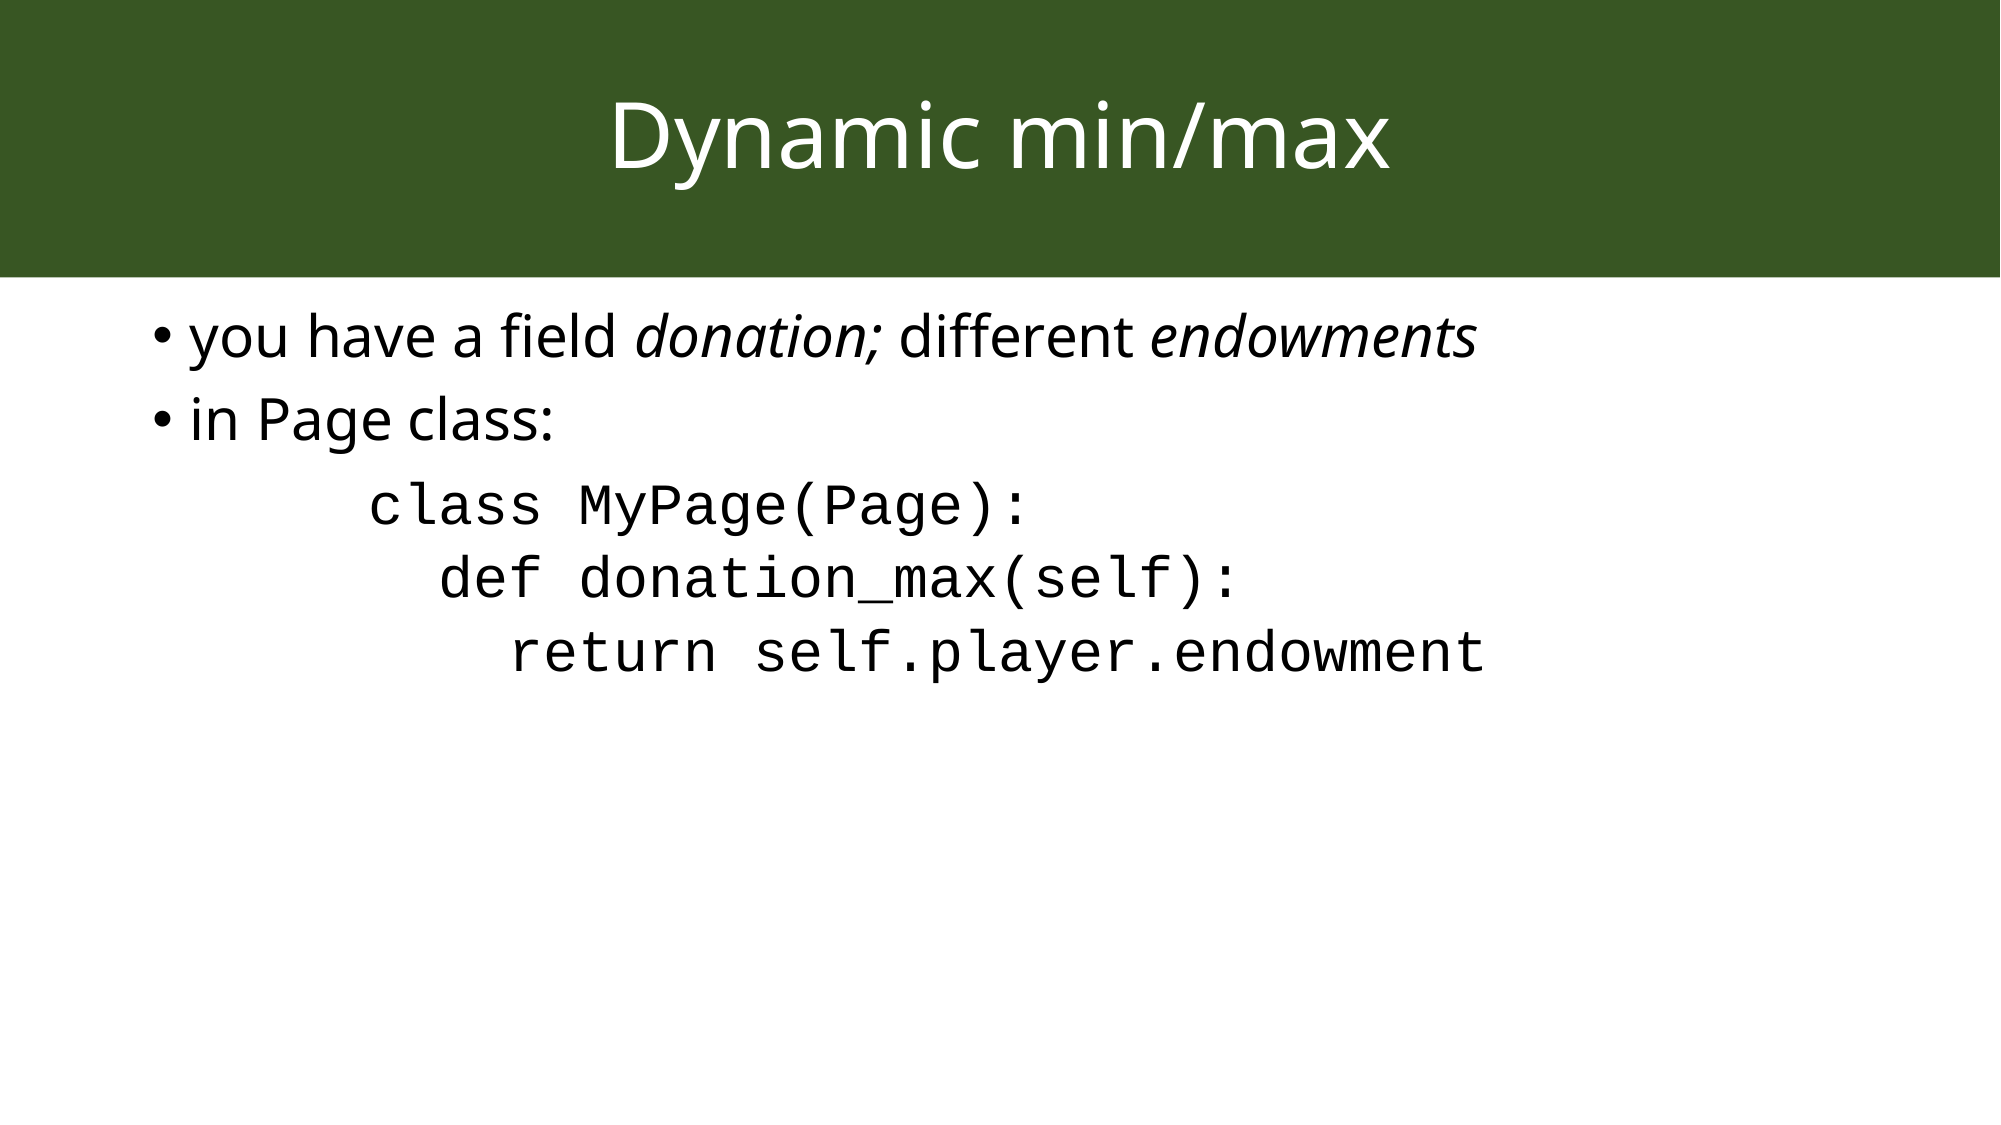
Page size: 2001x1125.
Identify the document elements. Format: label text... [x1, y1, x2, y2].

title Dynamic min/max [0, 0, 2000, 278]
list you have a field donation; different endowments in Page class: class MyPage(Page): def donation_max(self): return self.player.endowment [137, 299, 1863, 1014]
